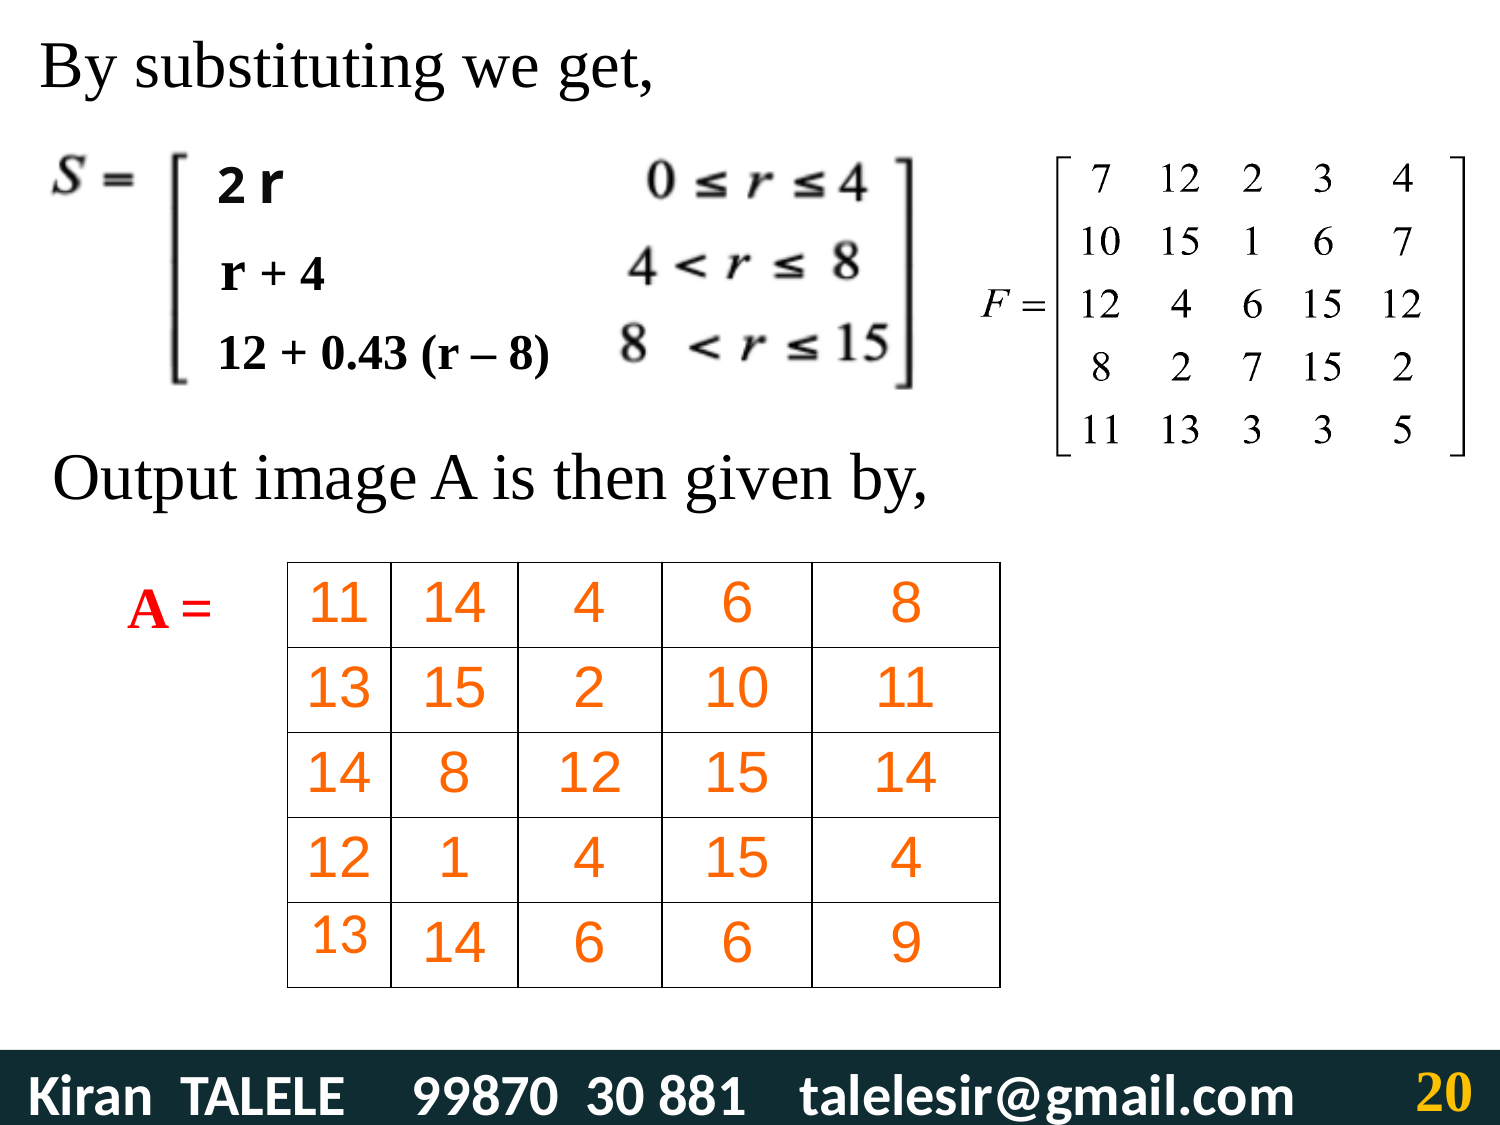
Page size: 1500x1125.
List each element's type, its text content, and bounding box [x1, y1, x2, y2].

table_cell 4 [519, 818, 661, 902]
text_box Kiran TALELE 99870 30 881 talelesir@gmail.com [0, 1049, 1400, 1125]
table_cell 2 [519, 648, 661, 732]
table_cell 13 [288, 648, 390, 732]
table_cell 11 [813, 648, 999, 732]
table_cell 1 [392, 818, 517, 902]
table_cell 4 [813, 818, 999, 902]
table_cell 13 [288, 903, 390, 987]
picture [972, 149, 1476, 463]
table_cell 14 [392, 903, 517, 987]
text_box Output image A is then given by, [37, 425, 1319, 521]
table_cell 6 [519, 903, 661, 987]
table_header 8 [813, 563, 999, 647]
table_cell 8 [392, 733, 517, 817]
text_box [39, 124, 938, 413]
table_cell 15 [663, 818, 811, 902]
text_box A = [112, 562, 263, 649]
table_cell 6 [663, 903, 811, 987]
table_cell 12 [288, 818, 390, 902]
table_cell 9 [813, 903, 999, 987]
table_header 4 [519, 563, 661, 647]
text_box 20 [1400, 1046, 1500, 1125]
table_header 14 [392, 563, 517, 647]
table_cell 14 [288, 733, 390, 817]
table_cell 15 [392, 648, 517, 732]
table_cell 15 [663, 733, 811, 817]
table_cell 12 [519, 733, 661, 817]
table_header 6 [663, 563, 811, 647]
table_header 11 [288, 563, 390, 647]
table_cell 10 [663, 648, 811, 732]
table_cell 14 [813, 733, 999, 817]
text_box By substituting we get, [24, 12, 1307, 109]
